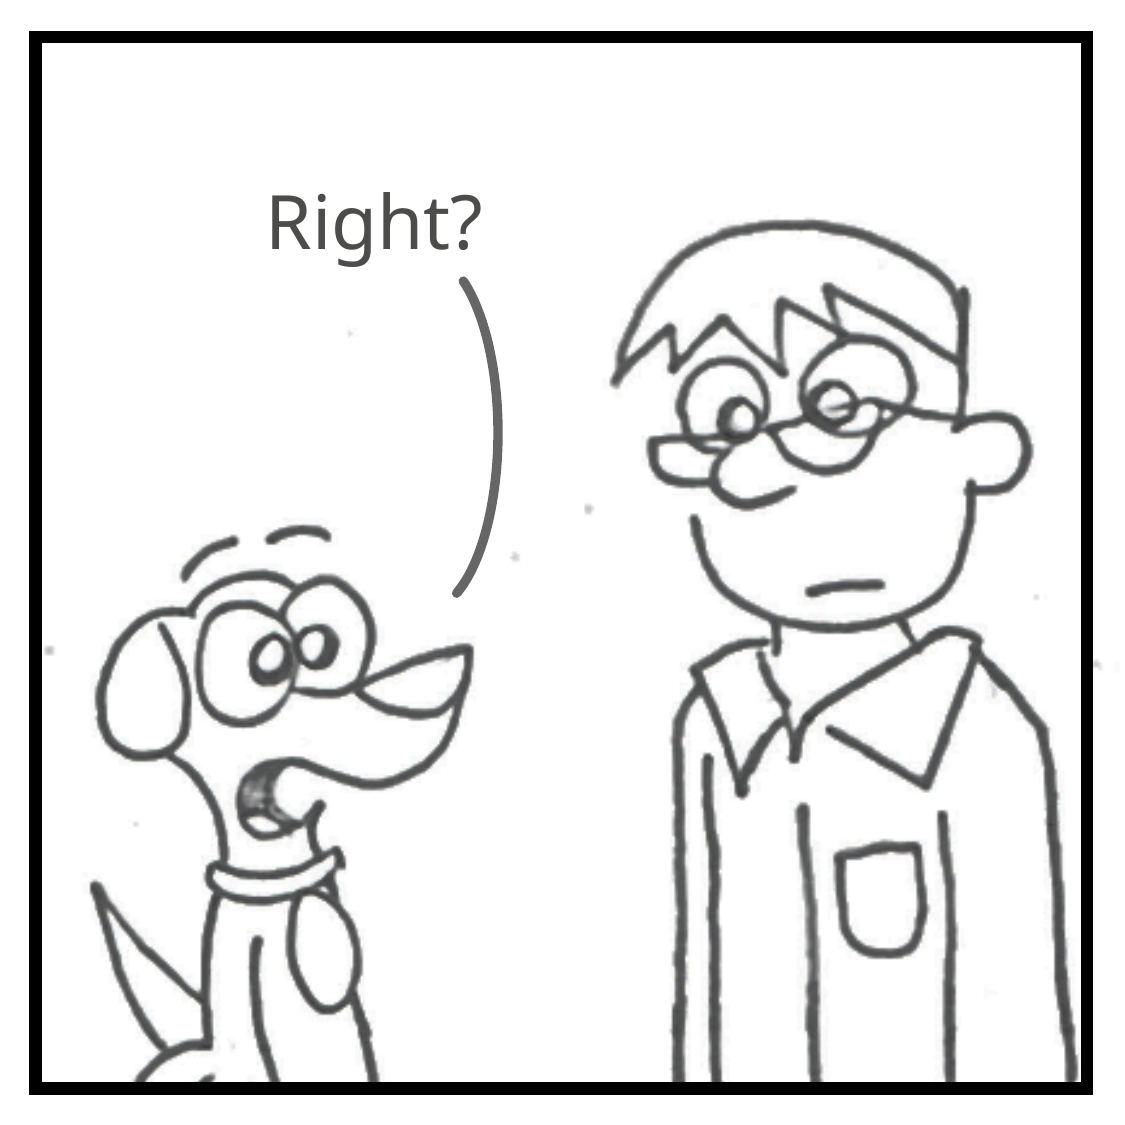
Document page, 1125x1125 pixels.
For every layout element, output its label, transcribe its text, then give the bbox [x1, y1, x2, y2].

text_box [34, 36, 1088, 1089]
picture [35, 300, 557, 1089]
text_box Right? [70, 167, 679, 273]
text_box [458, 280, 475, 300]
picture [584, 206, 1125, 1089]
